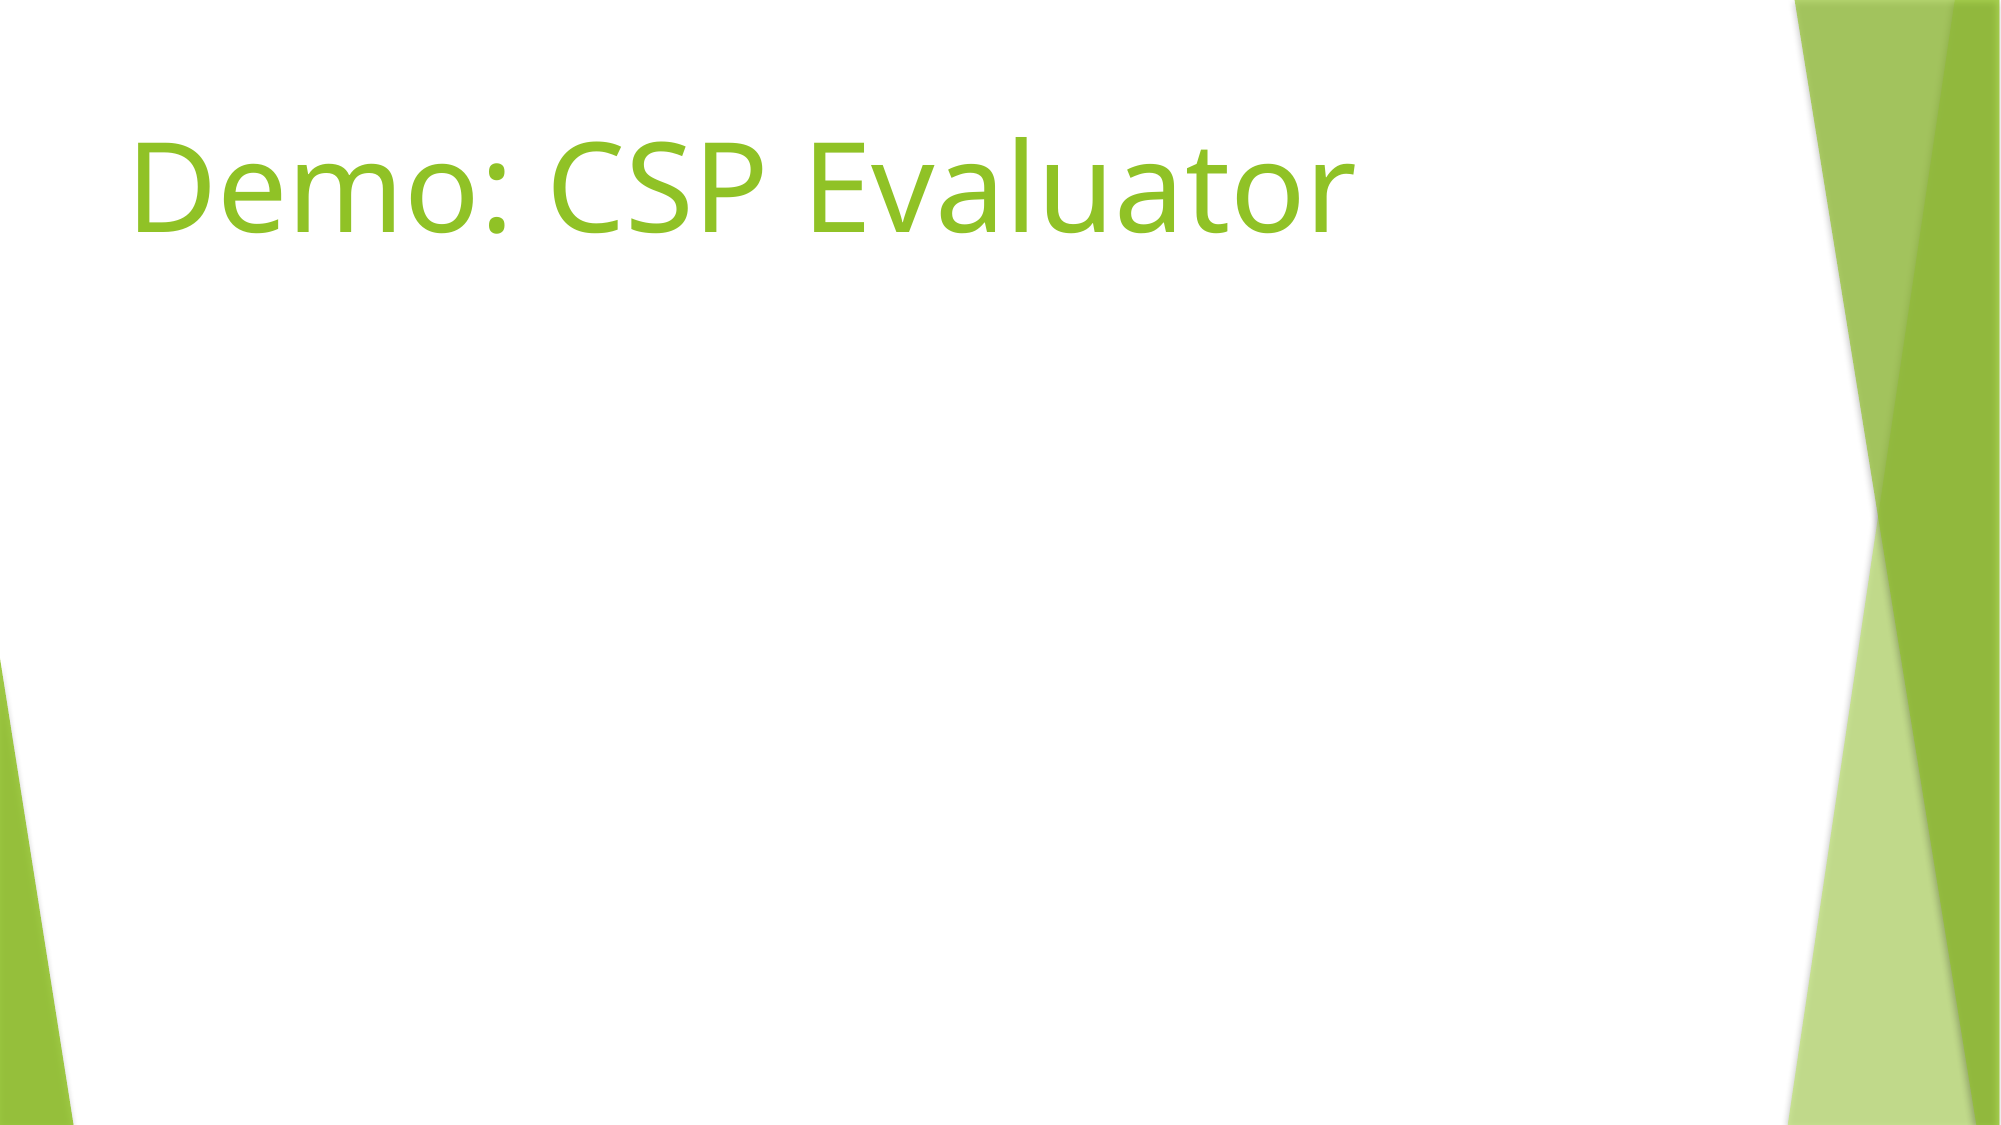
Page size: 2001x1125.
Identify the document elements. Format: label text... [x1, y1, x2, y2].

title Demo: CSP Evaluator [111, 99, 1522, 317]
